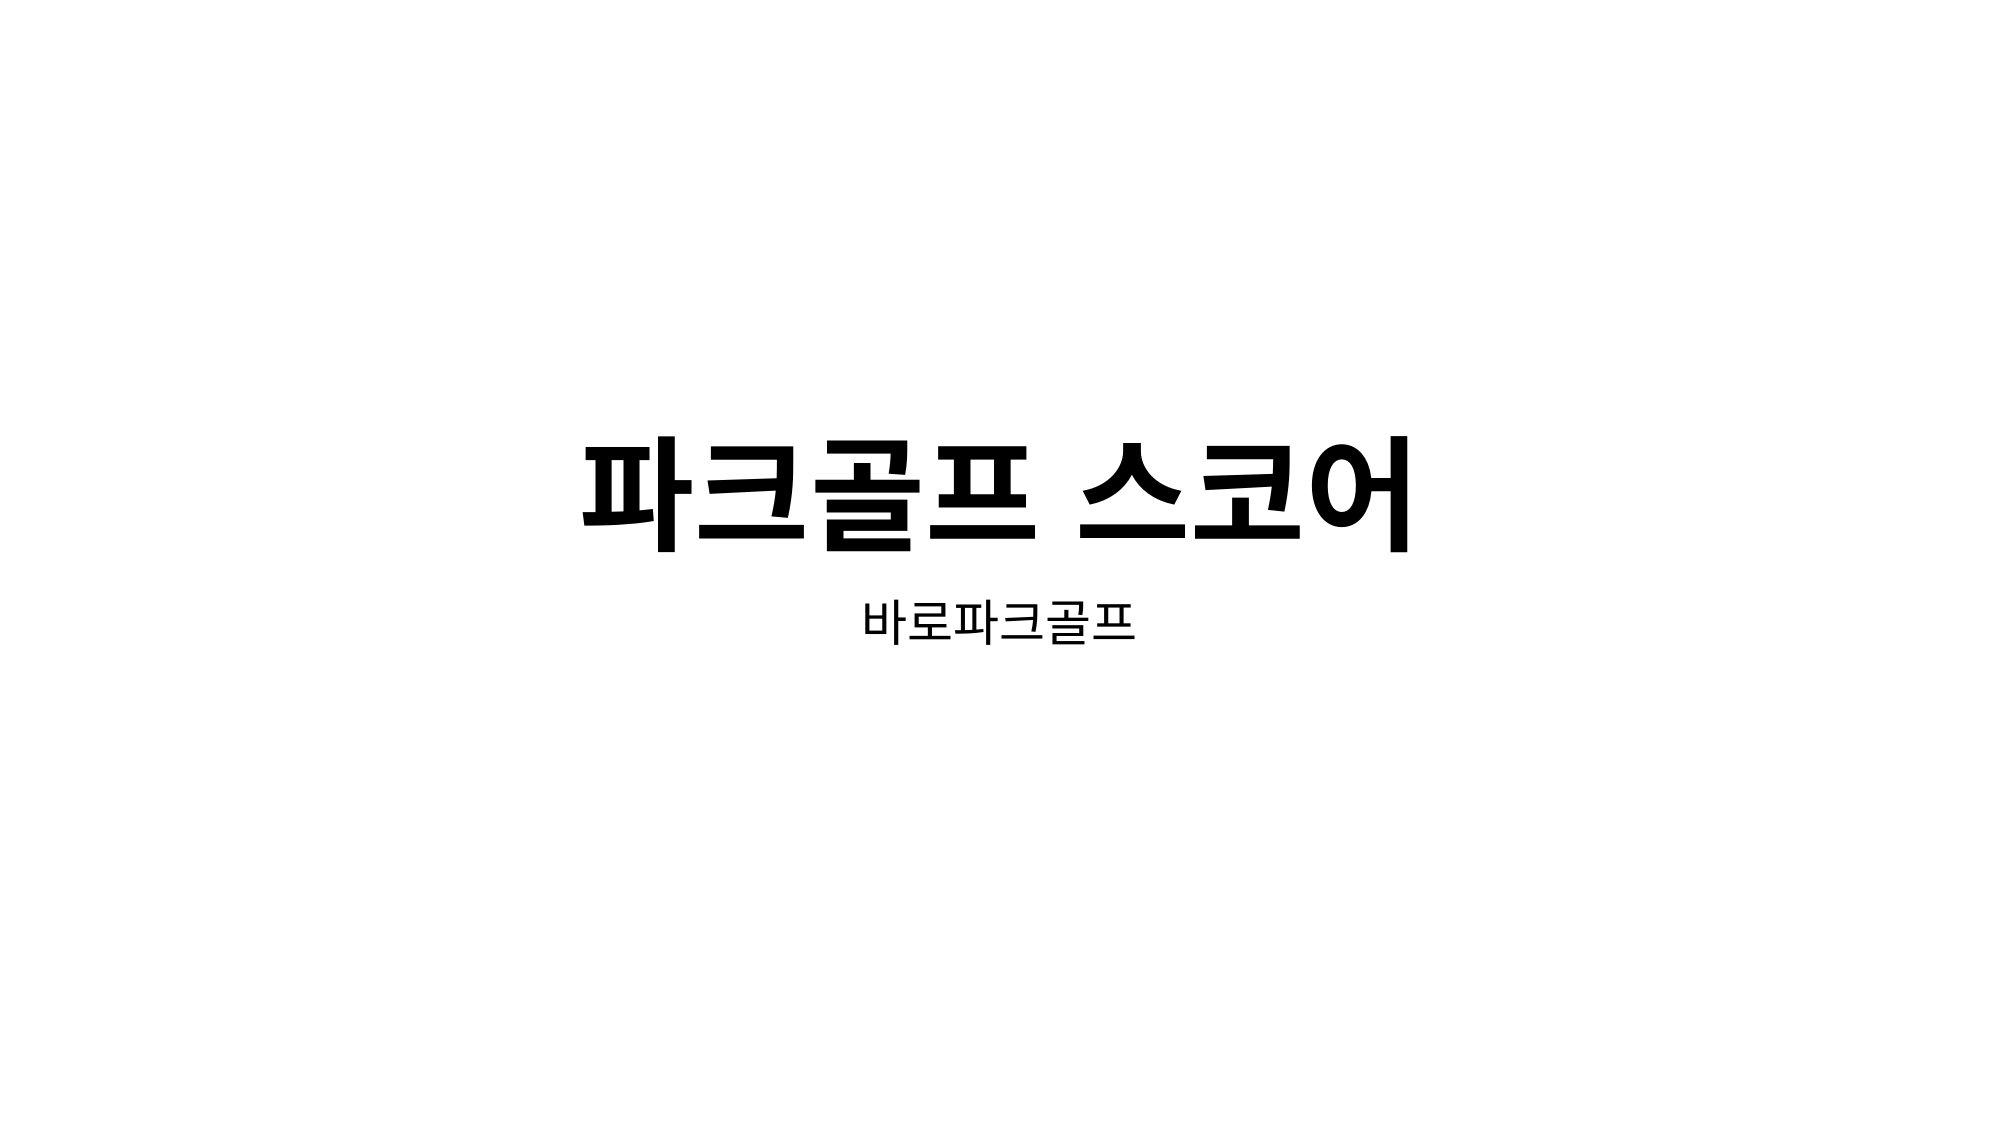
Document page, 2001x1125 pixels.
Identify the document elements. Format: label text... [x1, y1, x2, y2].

title 파크골프 스코어 [249, 184, 1750, 576]
subtitle 바로파크골프 [249, 590, 1750, 863]
